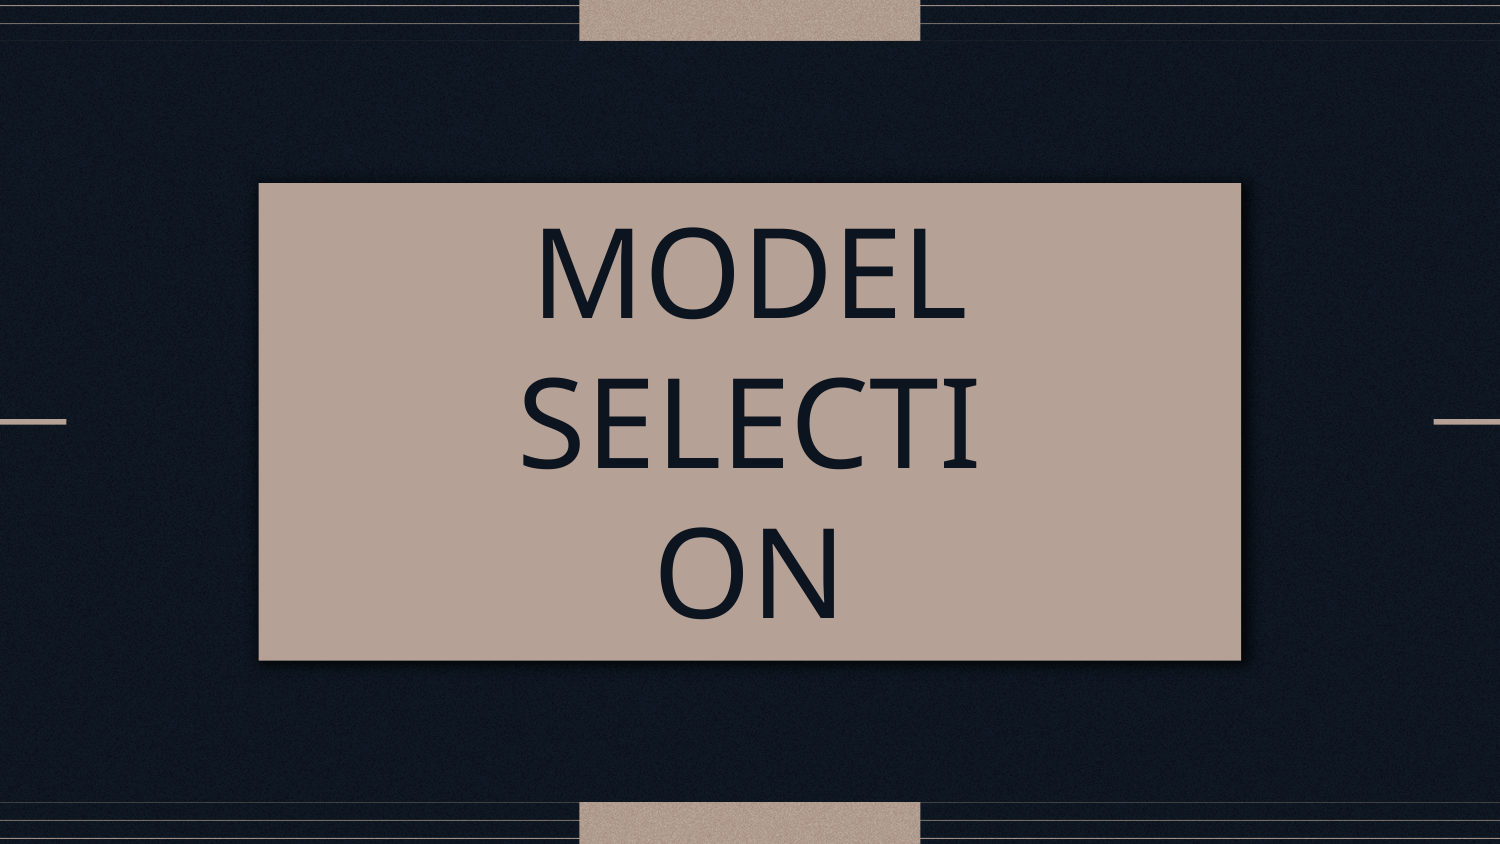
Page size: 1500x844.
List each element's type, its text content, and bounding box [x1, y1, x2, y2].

text_box MODEL SELECTION [474, 187, 1026, 649]
picture [0, 0, 1500, 844]
text_box [258, 183, 1242, 661]
